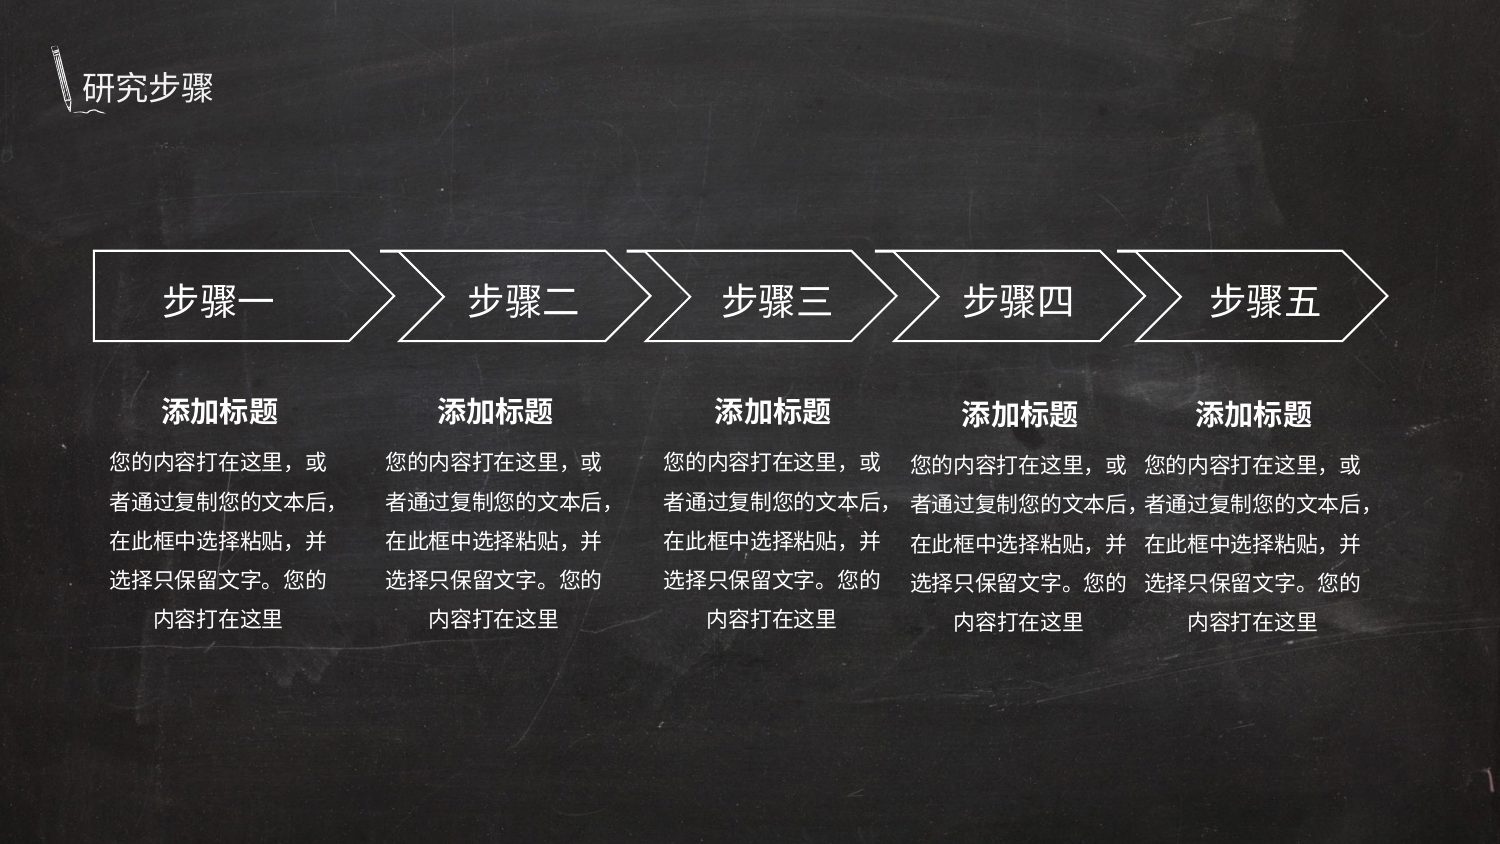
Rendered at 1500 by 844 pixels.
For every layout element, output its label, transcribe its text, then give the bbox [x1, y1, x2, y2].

picture [0, 0, 1500, 844]
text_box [93, 250, 381, 342]
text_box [627, 250, 875, 342]
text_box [894, 389, 1128, 645]
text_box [381, 250, 627, 342]
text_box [1118, 250, 1388, 342]
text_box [647, 386, 897, 643]
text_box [1128, 389, 1378, 645]
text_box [93, 386, 344, 643]
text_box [369, 386, 619, 643]
text_box 研究步骤 [67, 59, 357, 115]
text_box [875, 250, 1118, 342]
